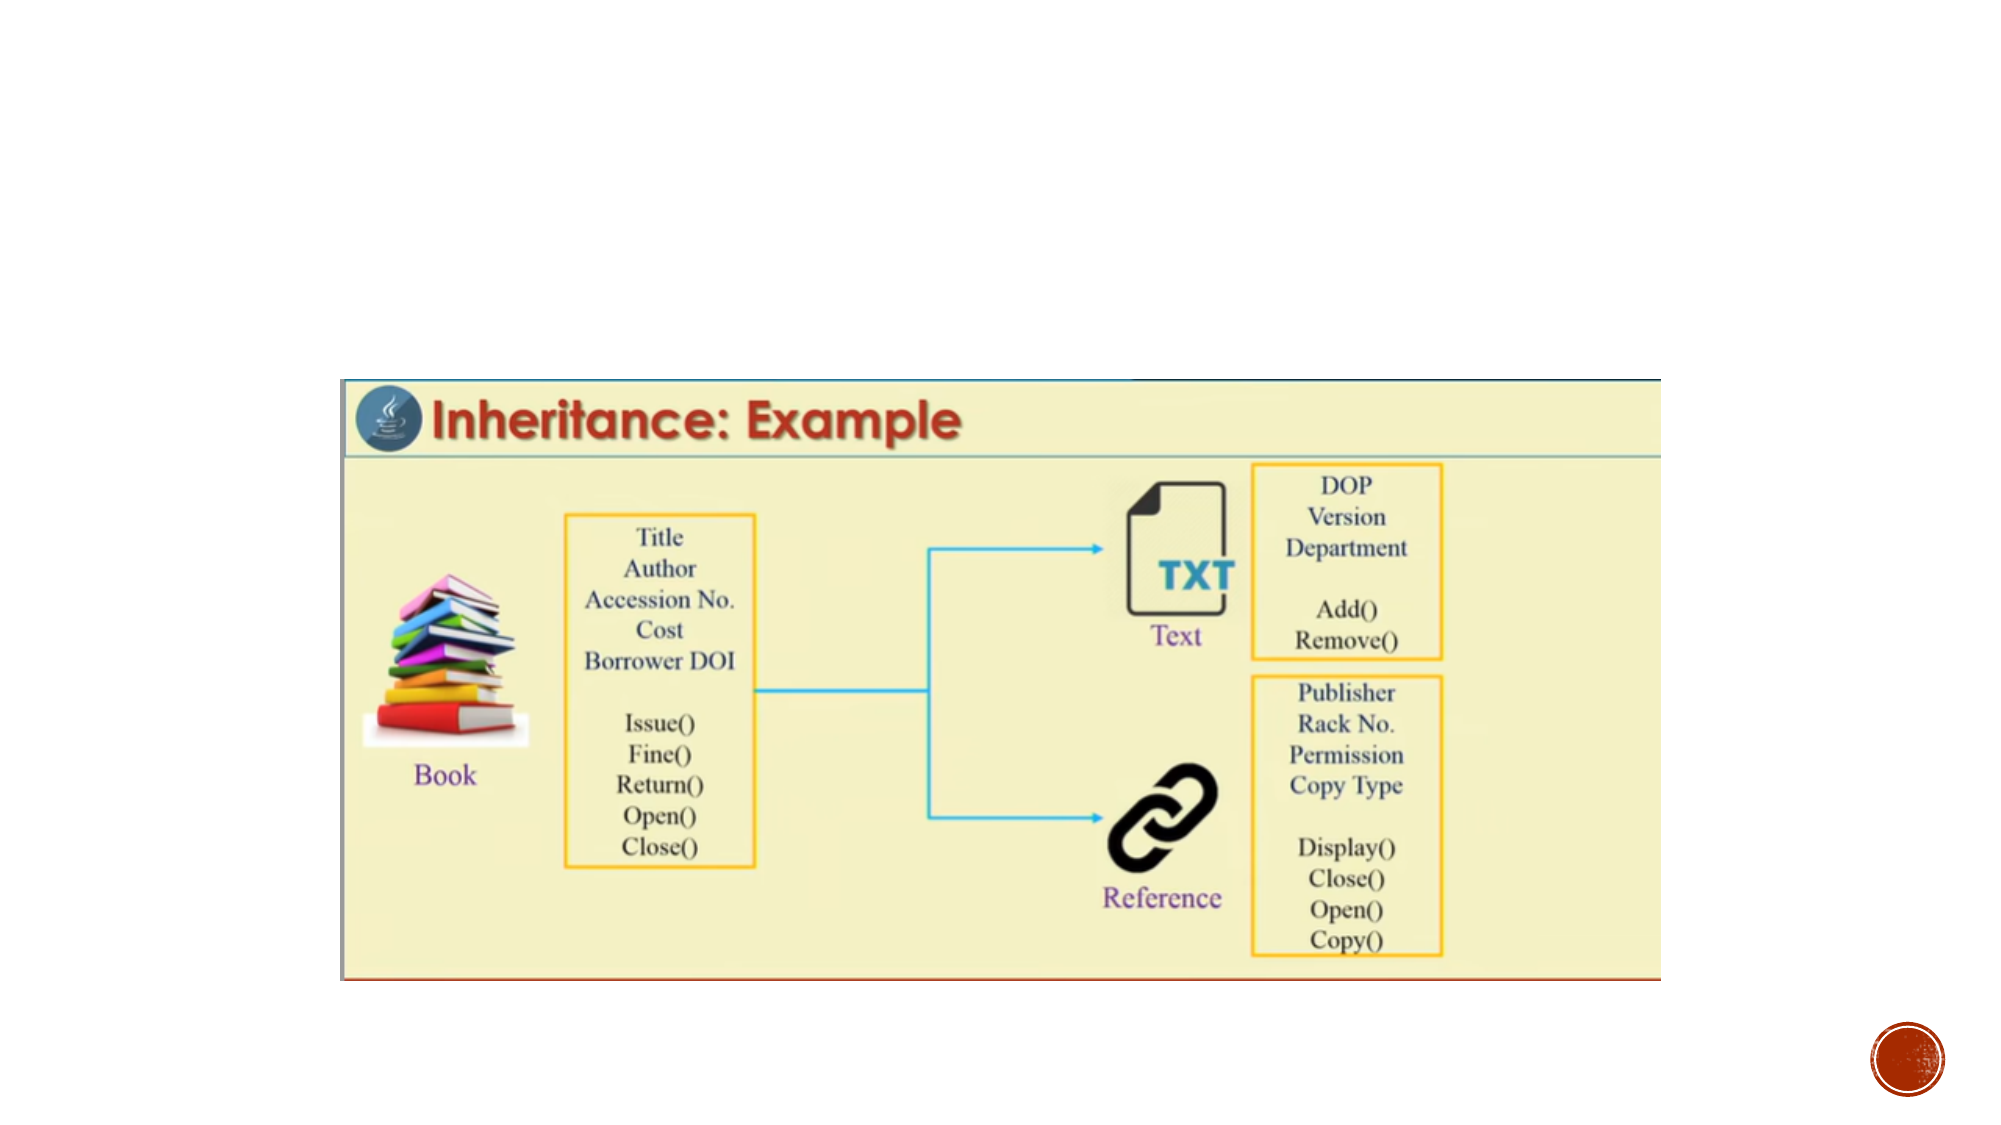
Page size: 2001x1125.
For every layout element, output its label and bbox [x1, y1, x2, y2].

list [340, 379, 1660, 979]
